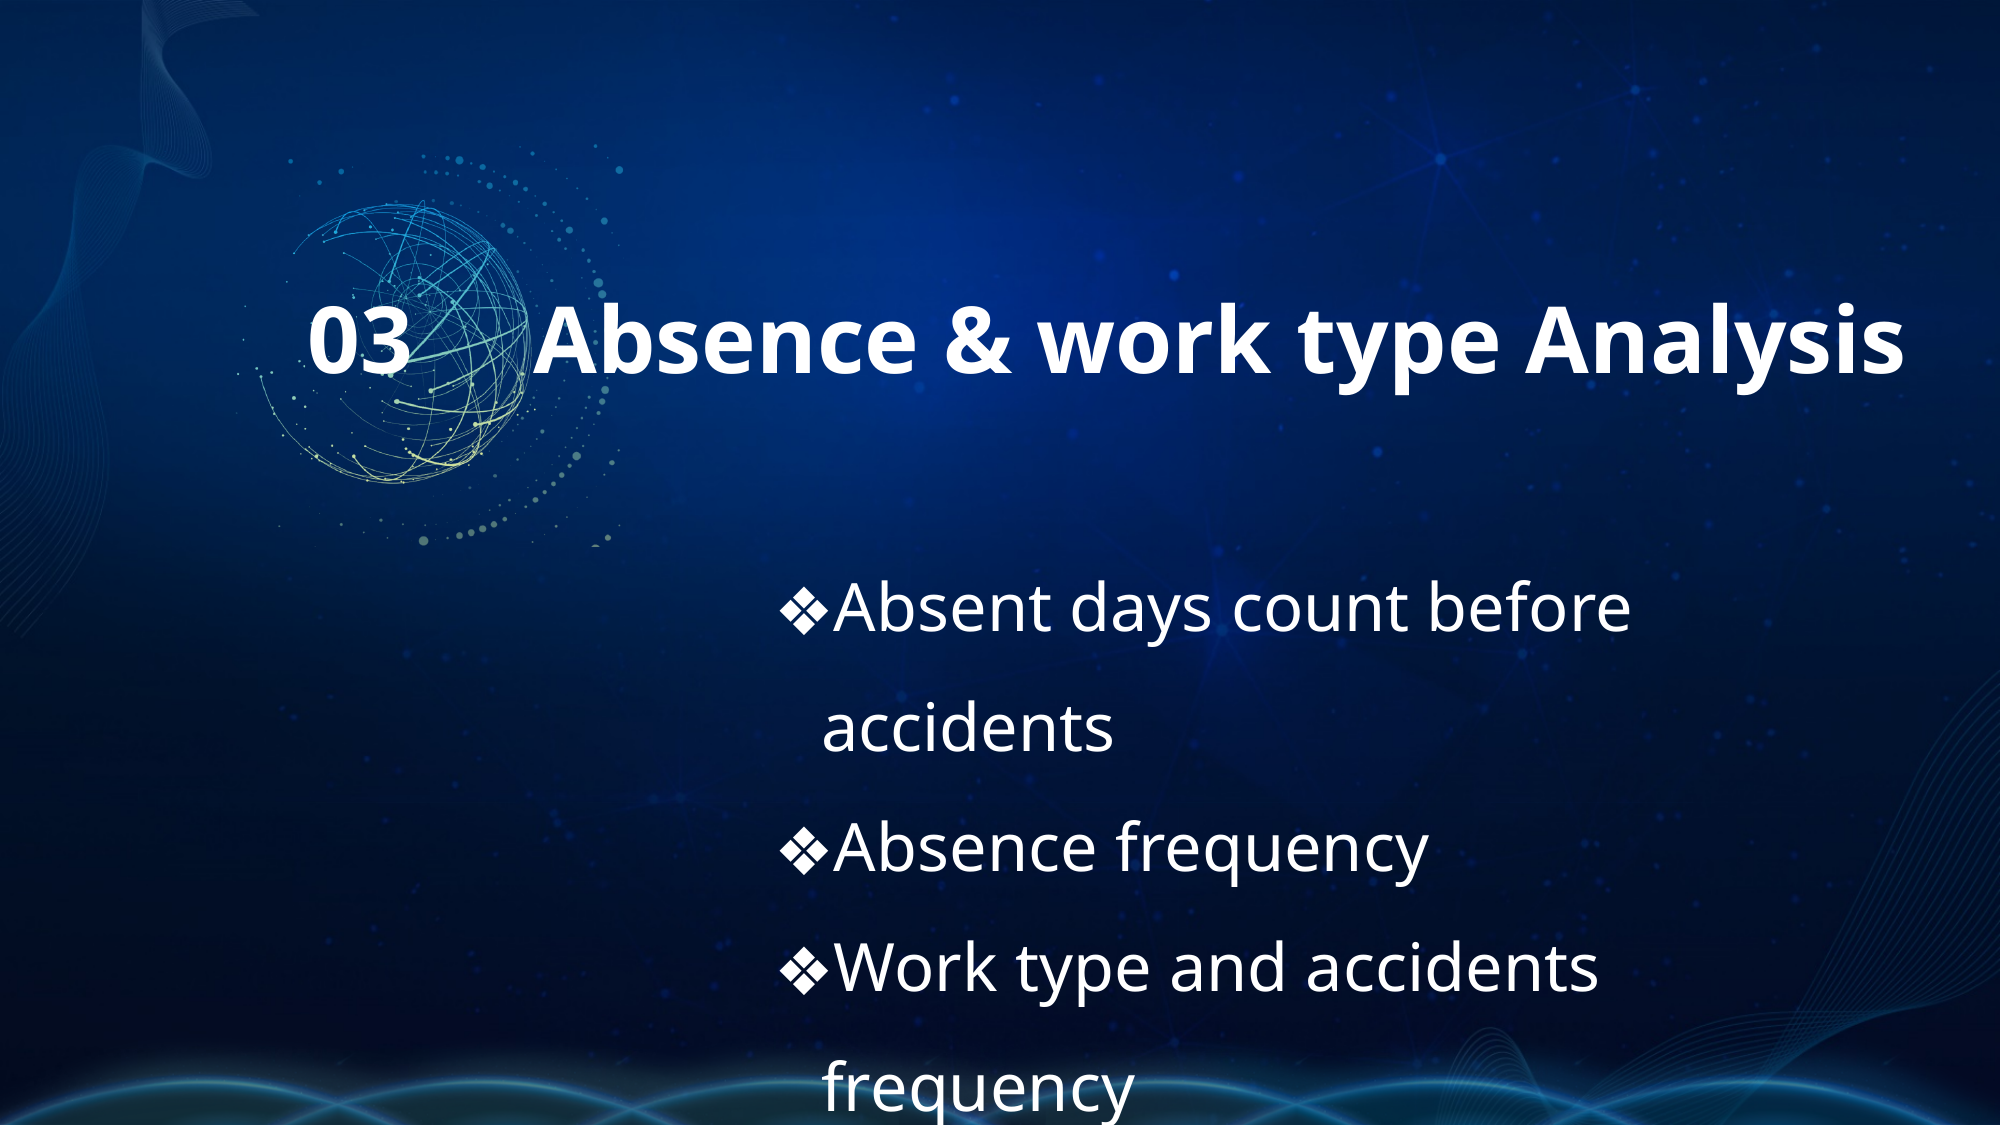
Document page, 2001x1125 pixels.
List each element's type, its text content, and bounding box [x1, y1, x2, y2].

picture [0, 0, 2000, 1125]
text_box 03 Absence & work type Analysis [629, 303, 1975, 484]
text_box Absent days count before accidents Absence frequency Work type and accidents frequency [759, 517, 1870, 1125]
